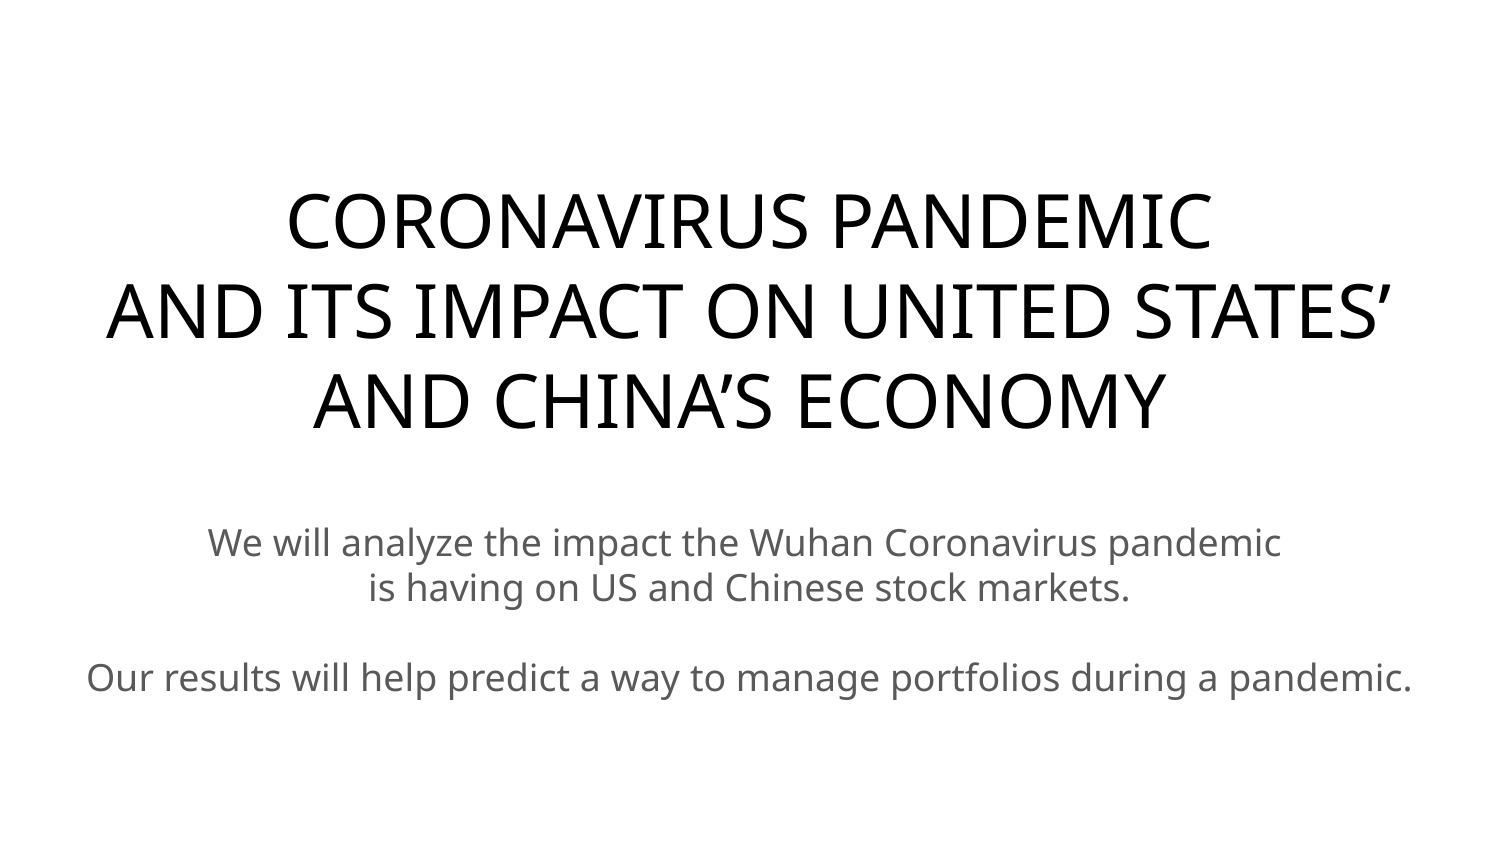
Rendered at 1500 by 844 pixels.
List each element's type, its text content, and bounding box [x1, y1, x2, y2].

title CORONAVIRUS PANDEMIC AND ITS IMPACT ON UNITED STATES’ AND CHINA’S ECONOMY [51, 122, 1449, 459]
subtitle We will analyze the impact the Wuhan Coronavirus pandemic is having on US and Chinese stock markets. Our results will help predict a way to manage portfolios during a pandemic. [51, 504, 1449, 780]
